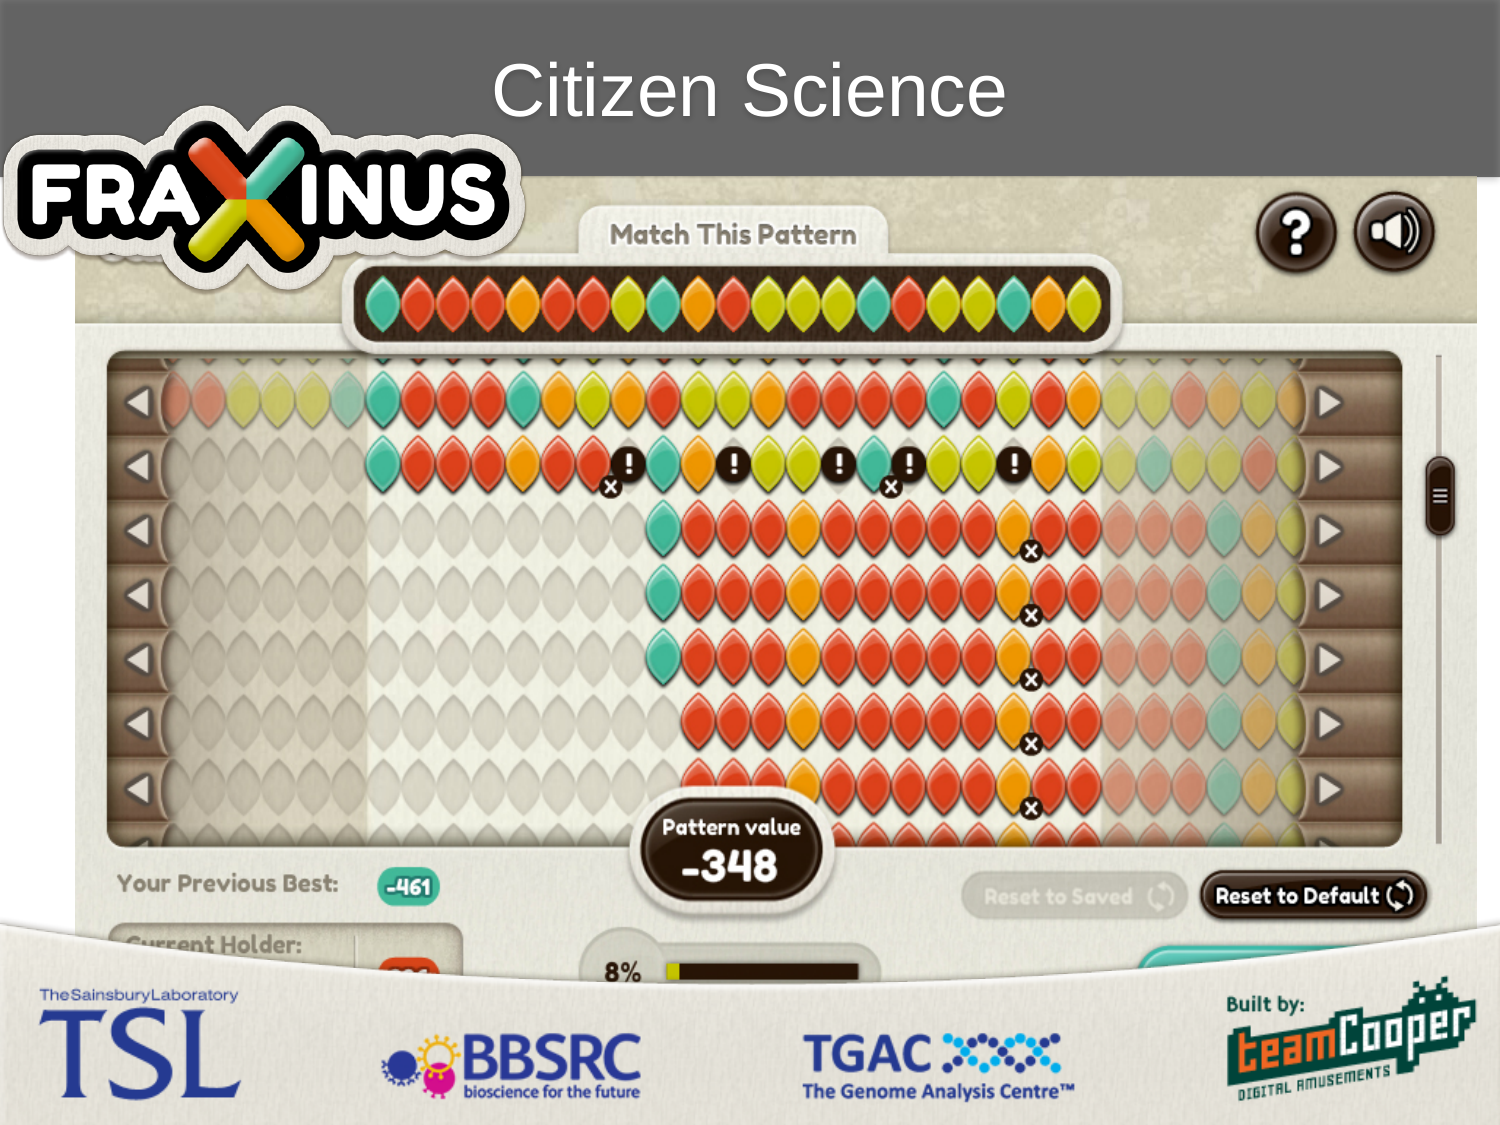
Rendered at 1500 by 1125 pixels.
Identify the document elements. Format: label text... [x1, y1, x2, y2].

text_box Citizen Science [0, 0, 1500, 178]
picture [0, 101, 1500, 1125]
